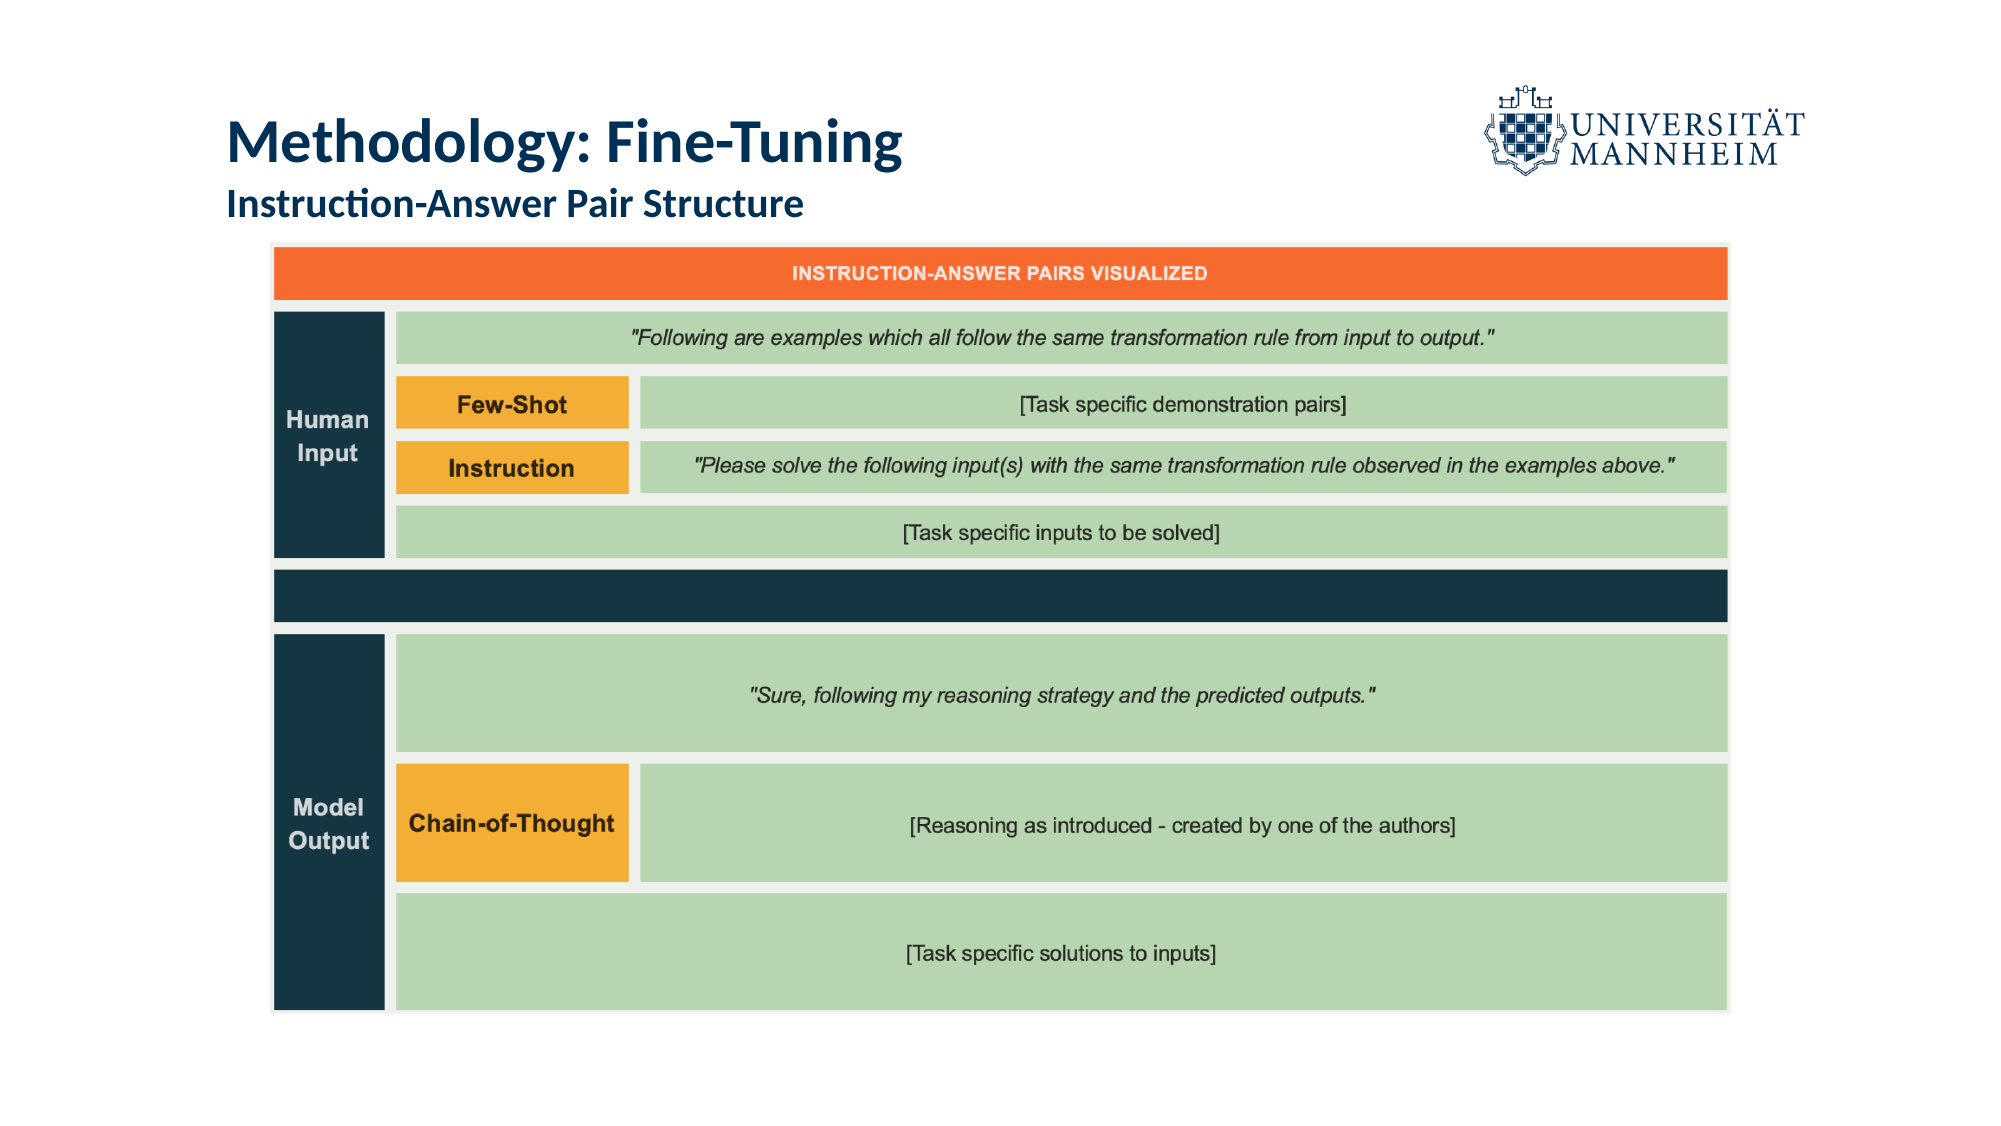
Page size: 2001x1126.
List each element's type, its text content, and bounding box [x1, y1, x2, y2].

title Methodology: Fine-Tuning Instruction-Answer Pair Structure [226, 100, 1286, 306]
picture [270, 241, 1731, 1015]
picture [1478, 79, 1810, 183]
